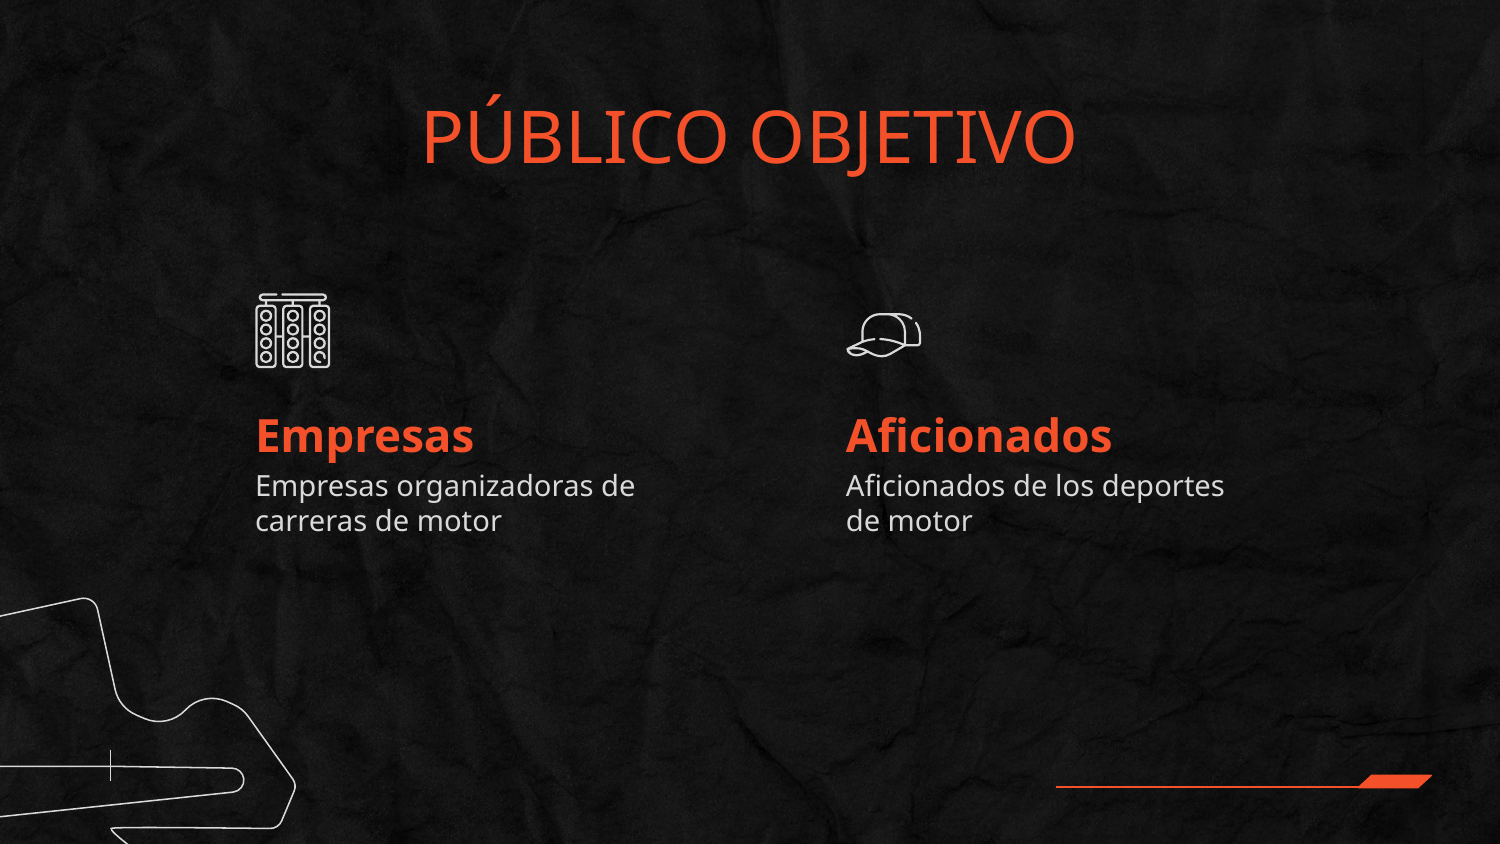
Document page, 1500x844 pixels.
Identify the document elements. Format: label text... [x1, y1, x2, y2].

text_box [255, 293, 331, 369]
text_box [846, 313, 922, 358]
subtitle Aficionados [830, 384, 1260, 451]
subtitle Empresas organizadoras de carreras de motor [240, 451, 670, 628]
subtitle Aficionados de los deportes de motor [830, 451, 1260, 628]
title PÚBLICO OBJETIVO [115, 76, 1385, 169]
subtitle Empresas [240, 384, 670, 451]
